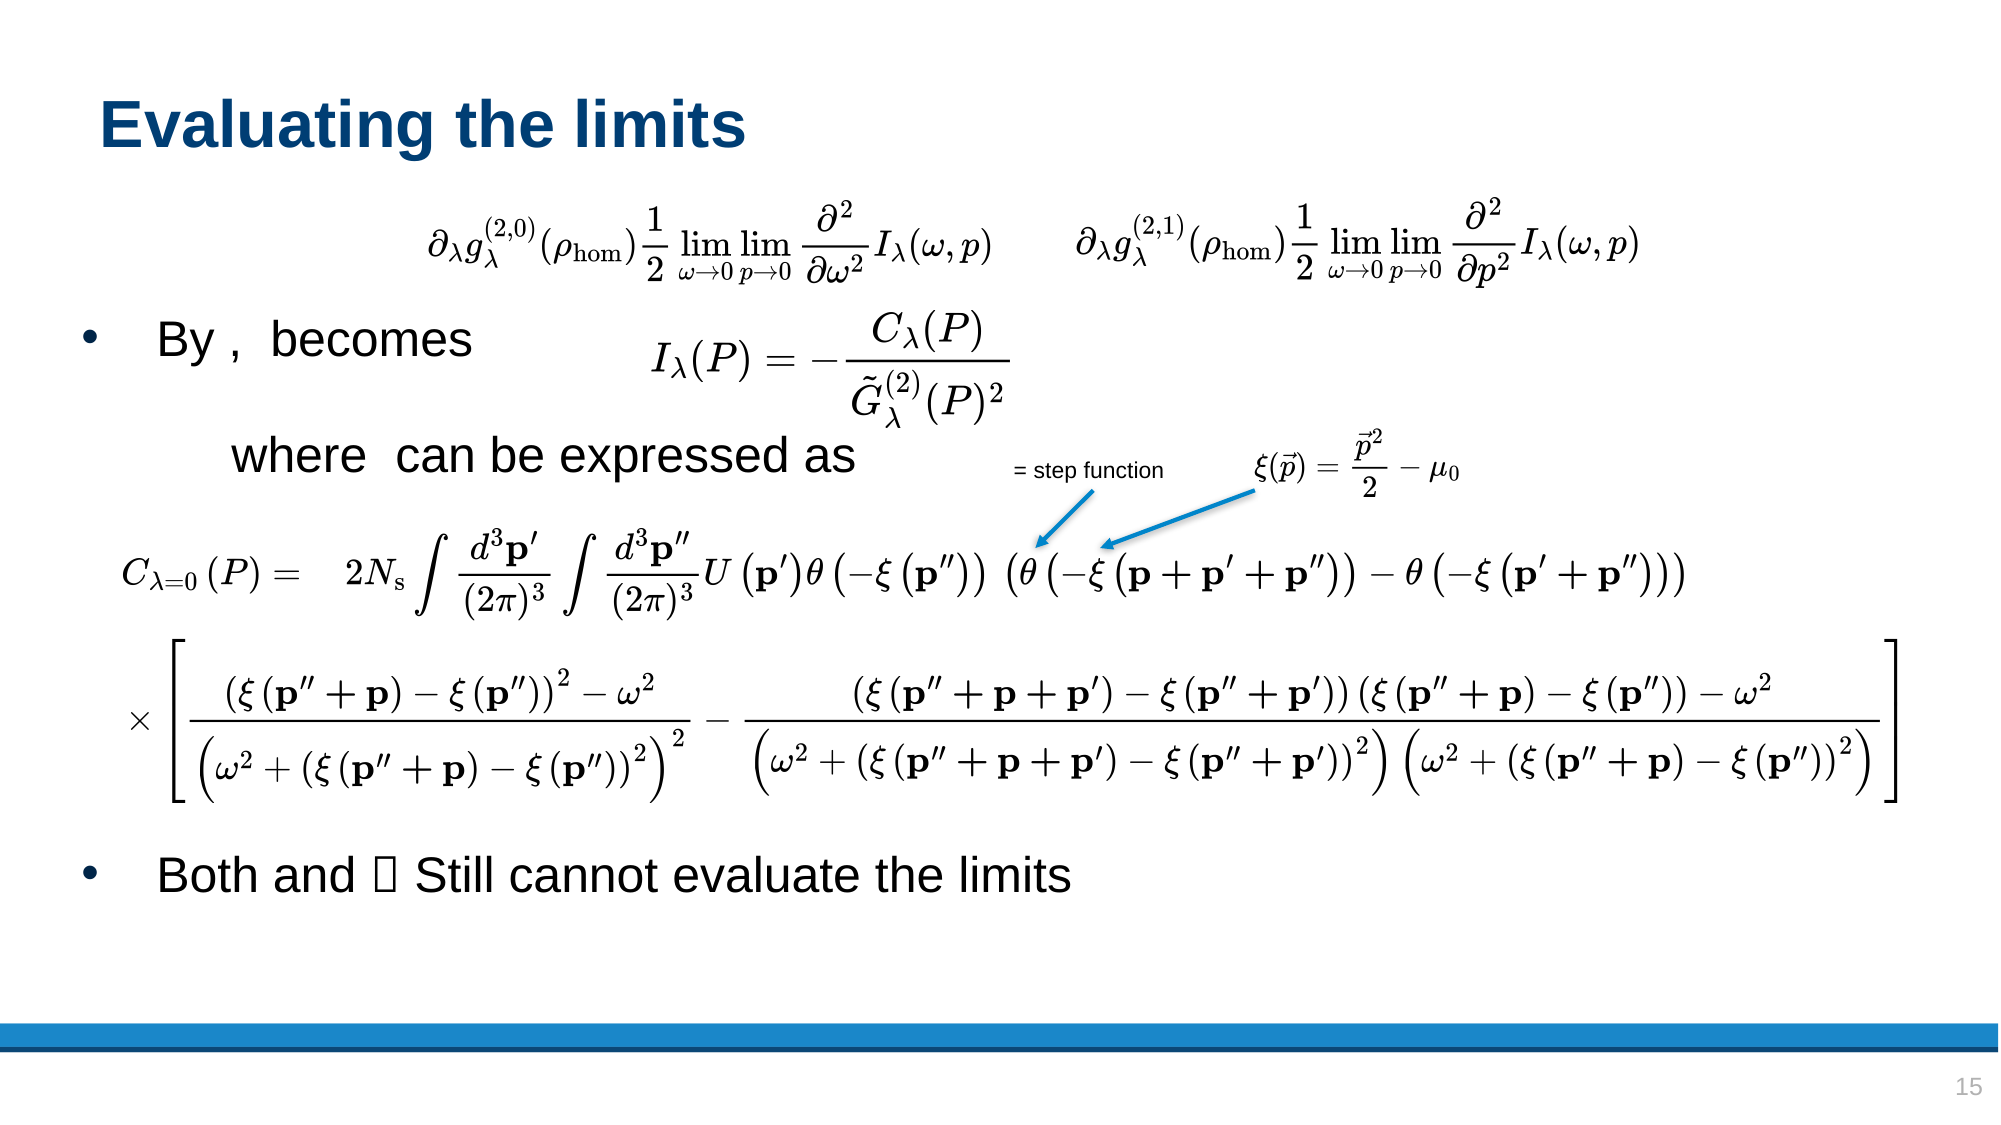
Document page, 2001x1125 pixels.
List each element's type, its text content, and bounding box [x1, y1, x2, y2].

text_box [1035, 490, 1094, 549]
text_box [121, 527, 1909, 803]
picture [0, 1014, 1999, 1059]
slide_number 15 [1548, 1055, 1999, 1116]
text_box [1099, 490, 1256, 549]
picture [426, 199, 993, 288]
text_box Evaluating the limits [99, 75, 1900, 159]
picture [650, 310, 1016, 428]
picture [1254, 428, 1462, 497]
picture [1075, 197, 1641, 288]
